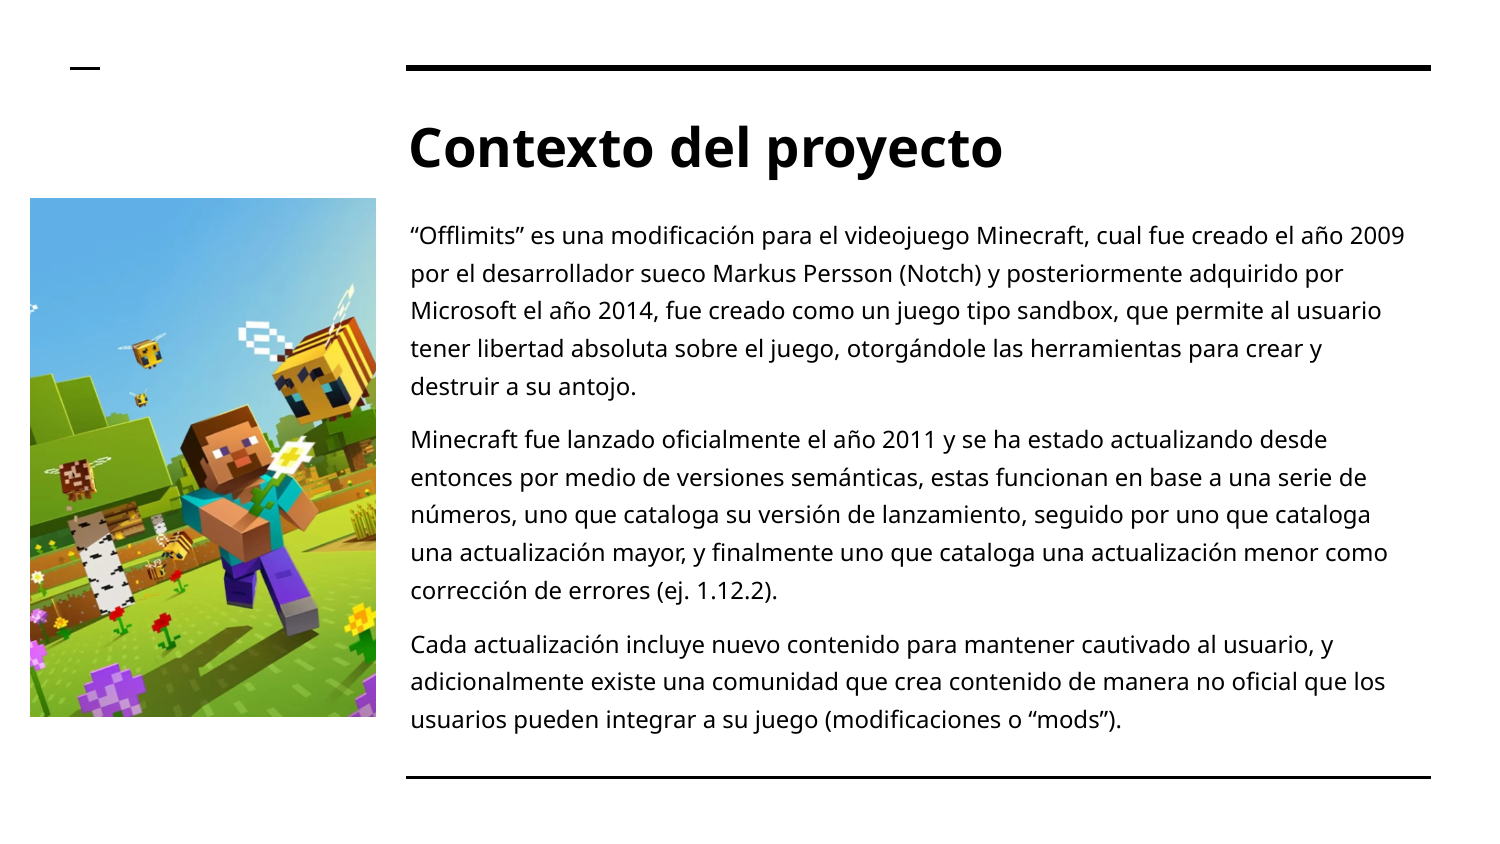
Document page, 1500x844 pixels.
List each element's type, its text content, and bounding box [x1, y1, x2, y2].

list “Offlimits” es una modificación para el videojuego Minecraft, cual fue creado el año 2009 por el desarrollador sueco Markus Persson (Notch) y posteriormente adquirido por Microsoft el año 2014, fue creado como un juego tipo sandbox, que permite al usuario tener libertad absoluta sobre el juego, otorgándole las herramientas para crear y destruir a su antojo. Minecraft fue lanzado oficialmente el año 2011 y se ha estado actualizando desde entonces por medio de versiones semánticas, estas funcionan en base a una serie de números, uno que cataloga su versión de lanzamiento, seguido por uno que cataloga una actualización mayor, y finalmente uno que cataloga una actualización menor como corrección de errores (ej. 1.12.2). Cada actualización incluye nuevo contenido para mantener cautivado al usuario, y adicionalmente existe una comunidad que crea contenido de manera no oficial que los usuarios pueden integrar a su juego (modificaciones o “mods”). [395, 198, 1433, 755]
picture [30, 198, 376, 717]
title Contexto del proyecto [393, 94, 1431, 199]
